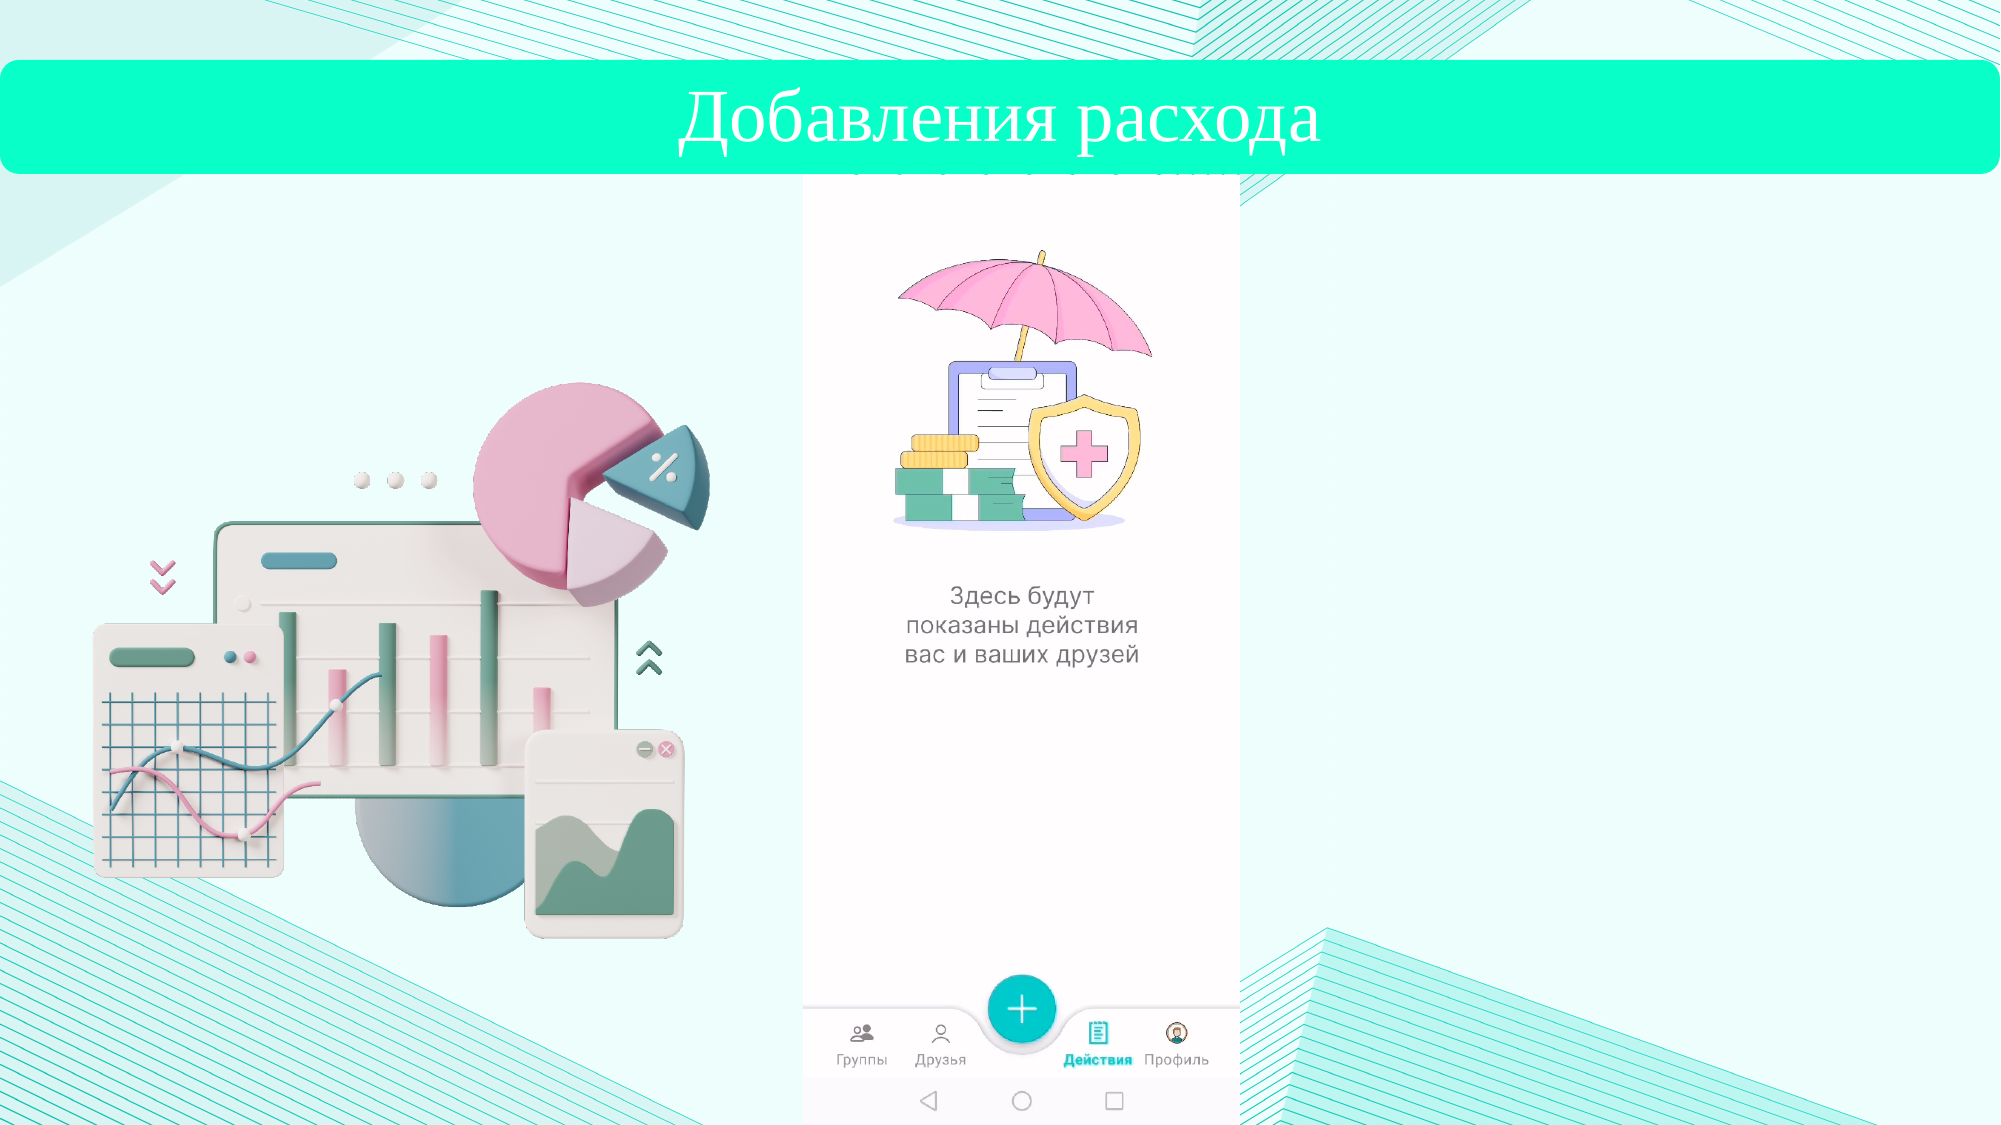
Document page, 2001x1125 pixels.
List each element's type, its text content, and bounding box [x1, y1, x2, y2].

picture [0, 0, 2001, 1125]
title Добавления расхода [0, 59, 2000, 174]
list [802, 174, 1241, 1125]
picture [0, 174, 802, 1125]
